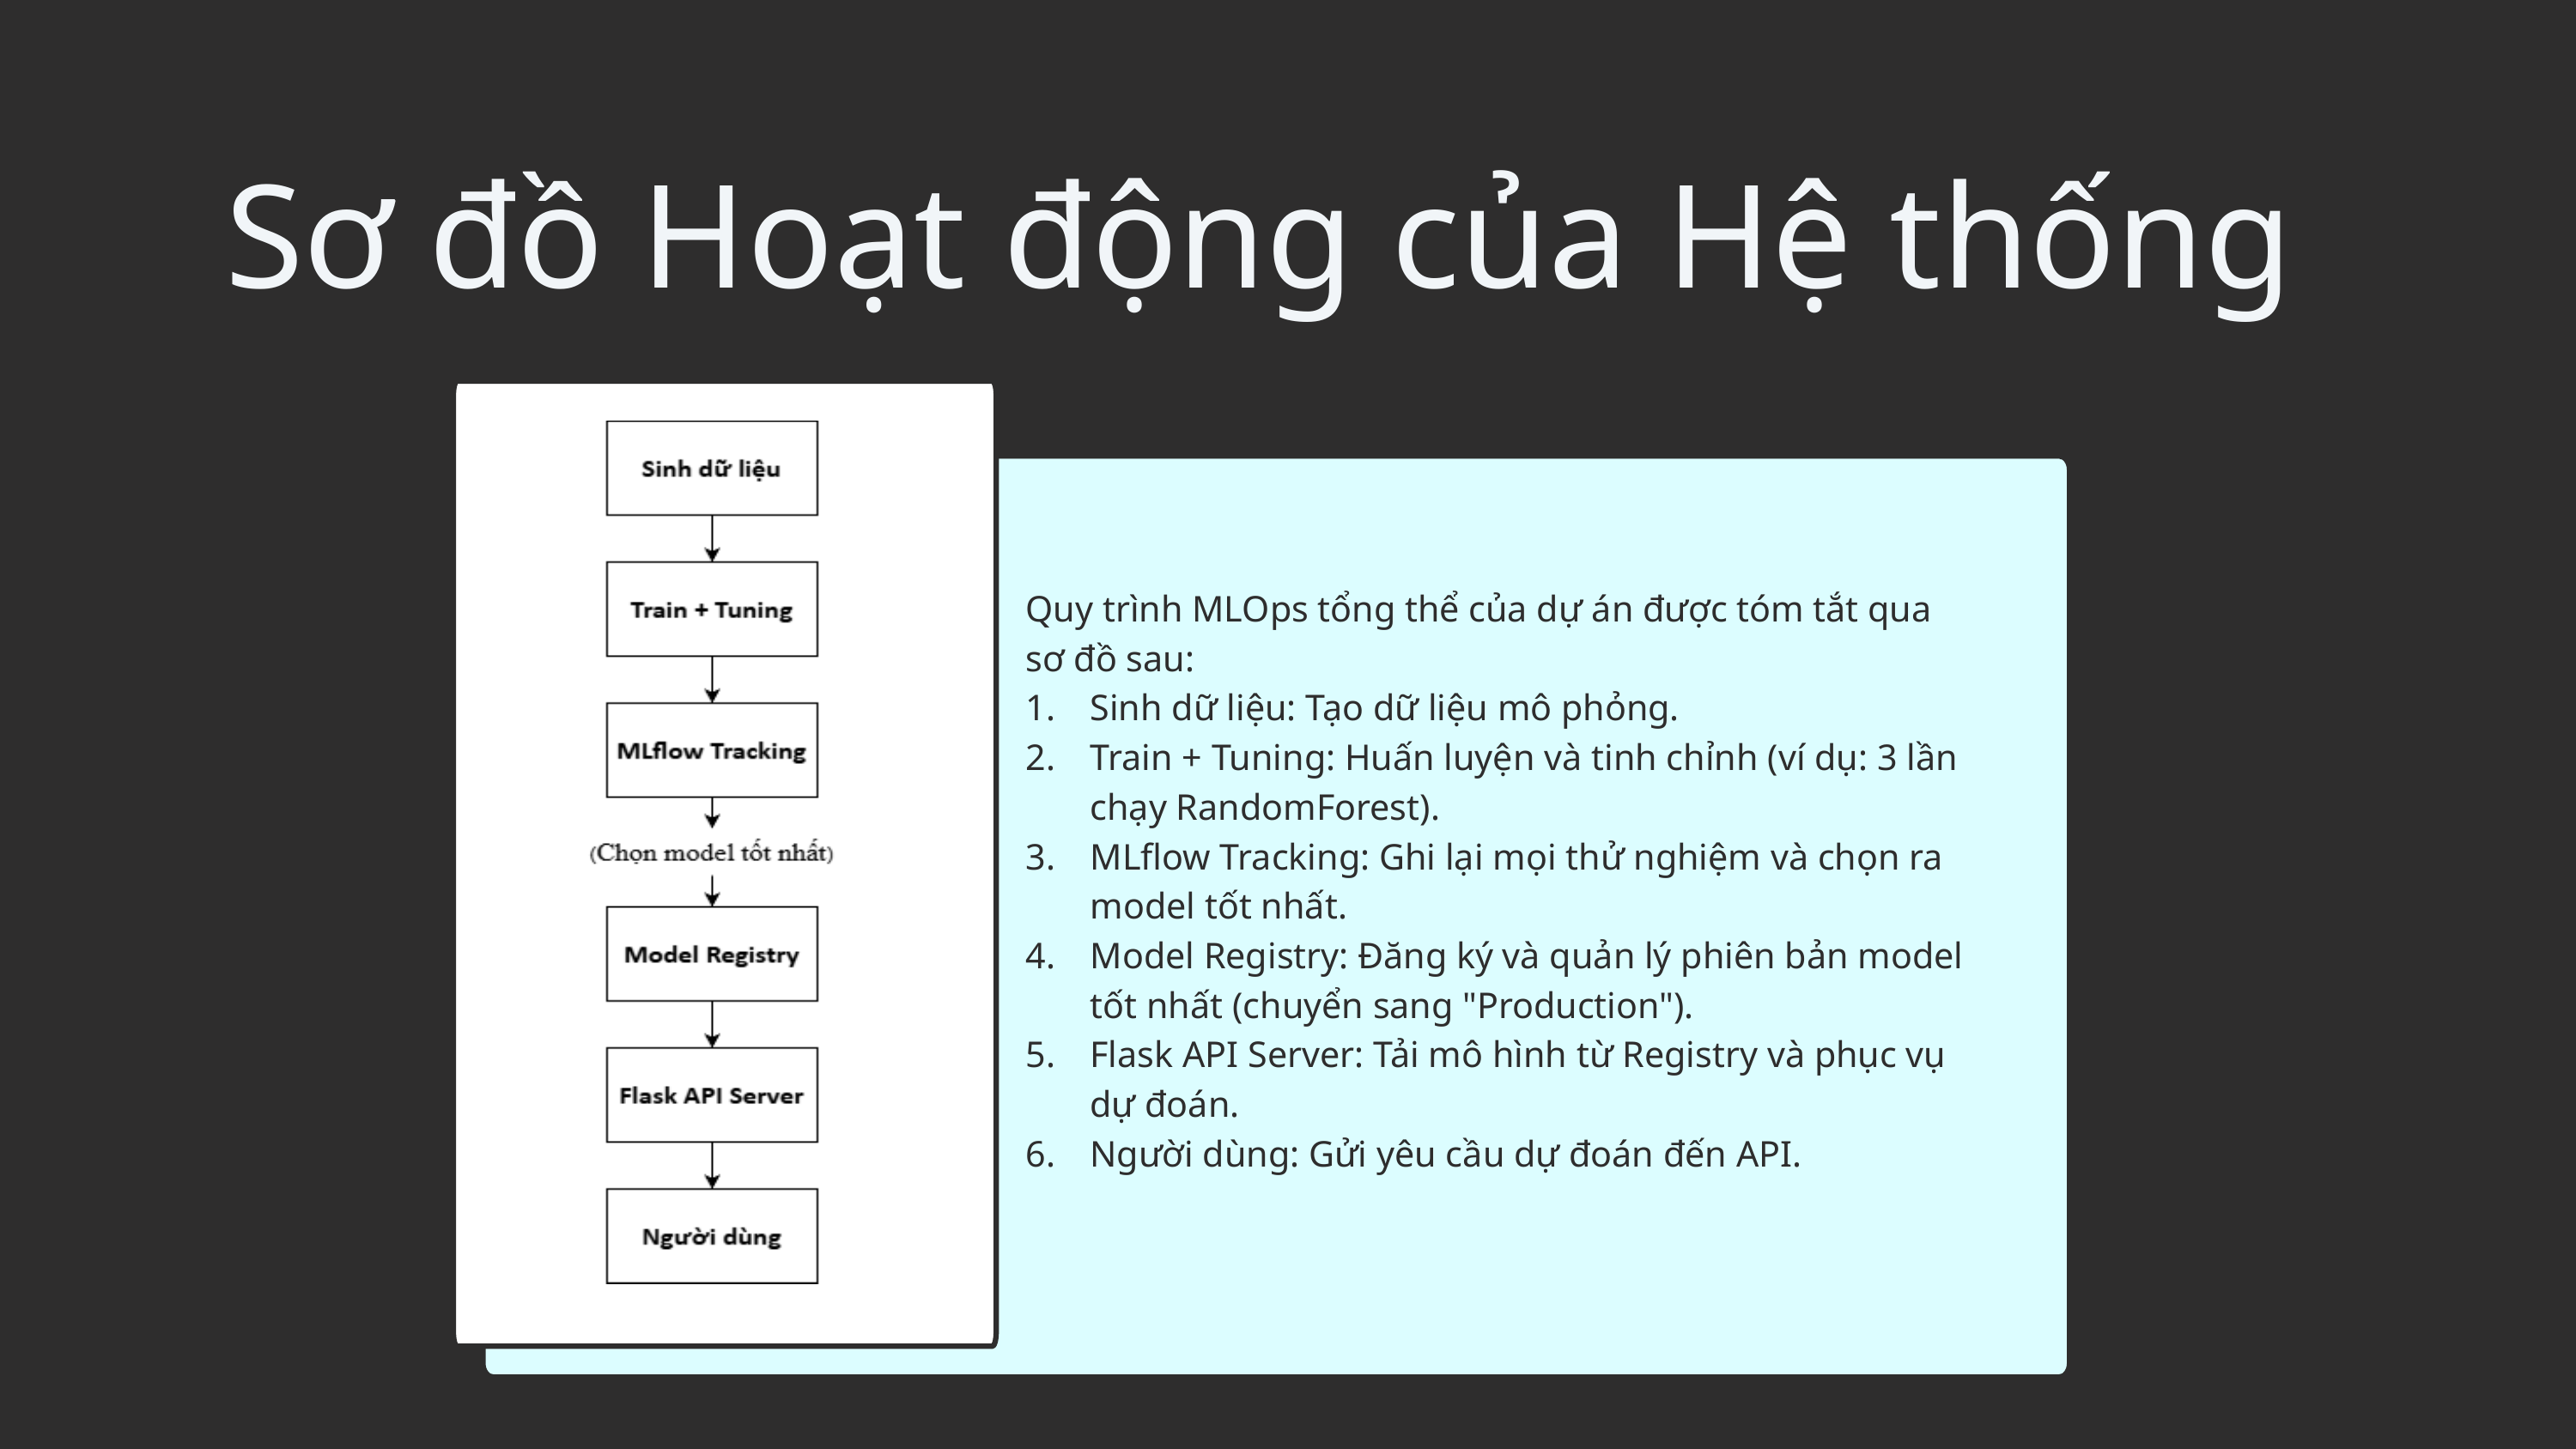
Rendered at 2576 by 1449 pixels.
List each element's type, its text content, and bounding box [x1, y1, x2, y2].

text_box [453, 380, 997, 1347]
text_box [483, 455, 2070, 1378]
picture [544, 420, 878, 1285]
text_box Sơ đồ Hoạt động của Hệ thống [225, 108, 2576, 317]
